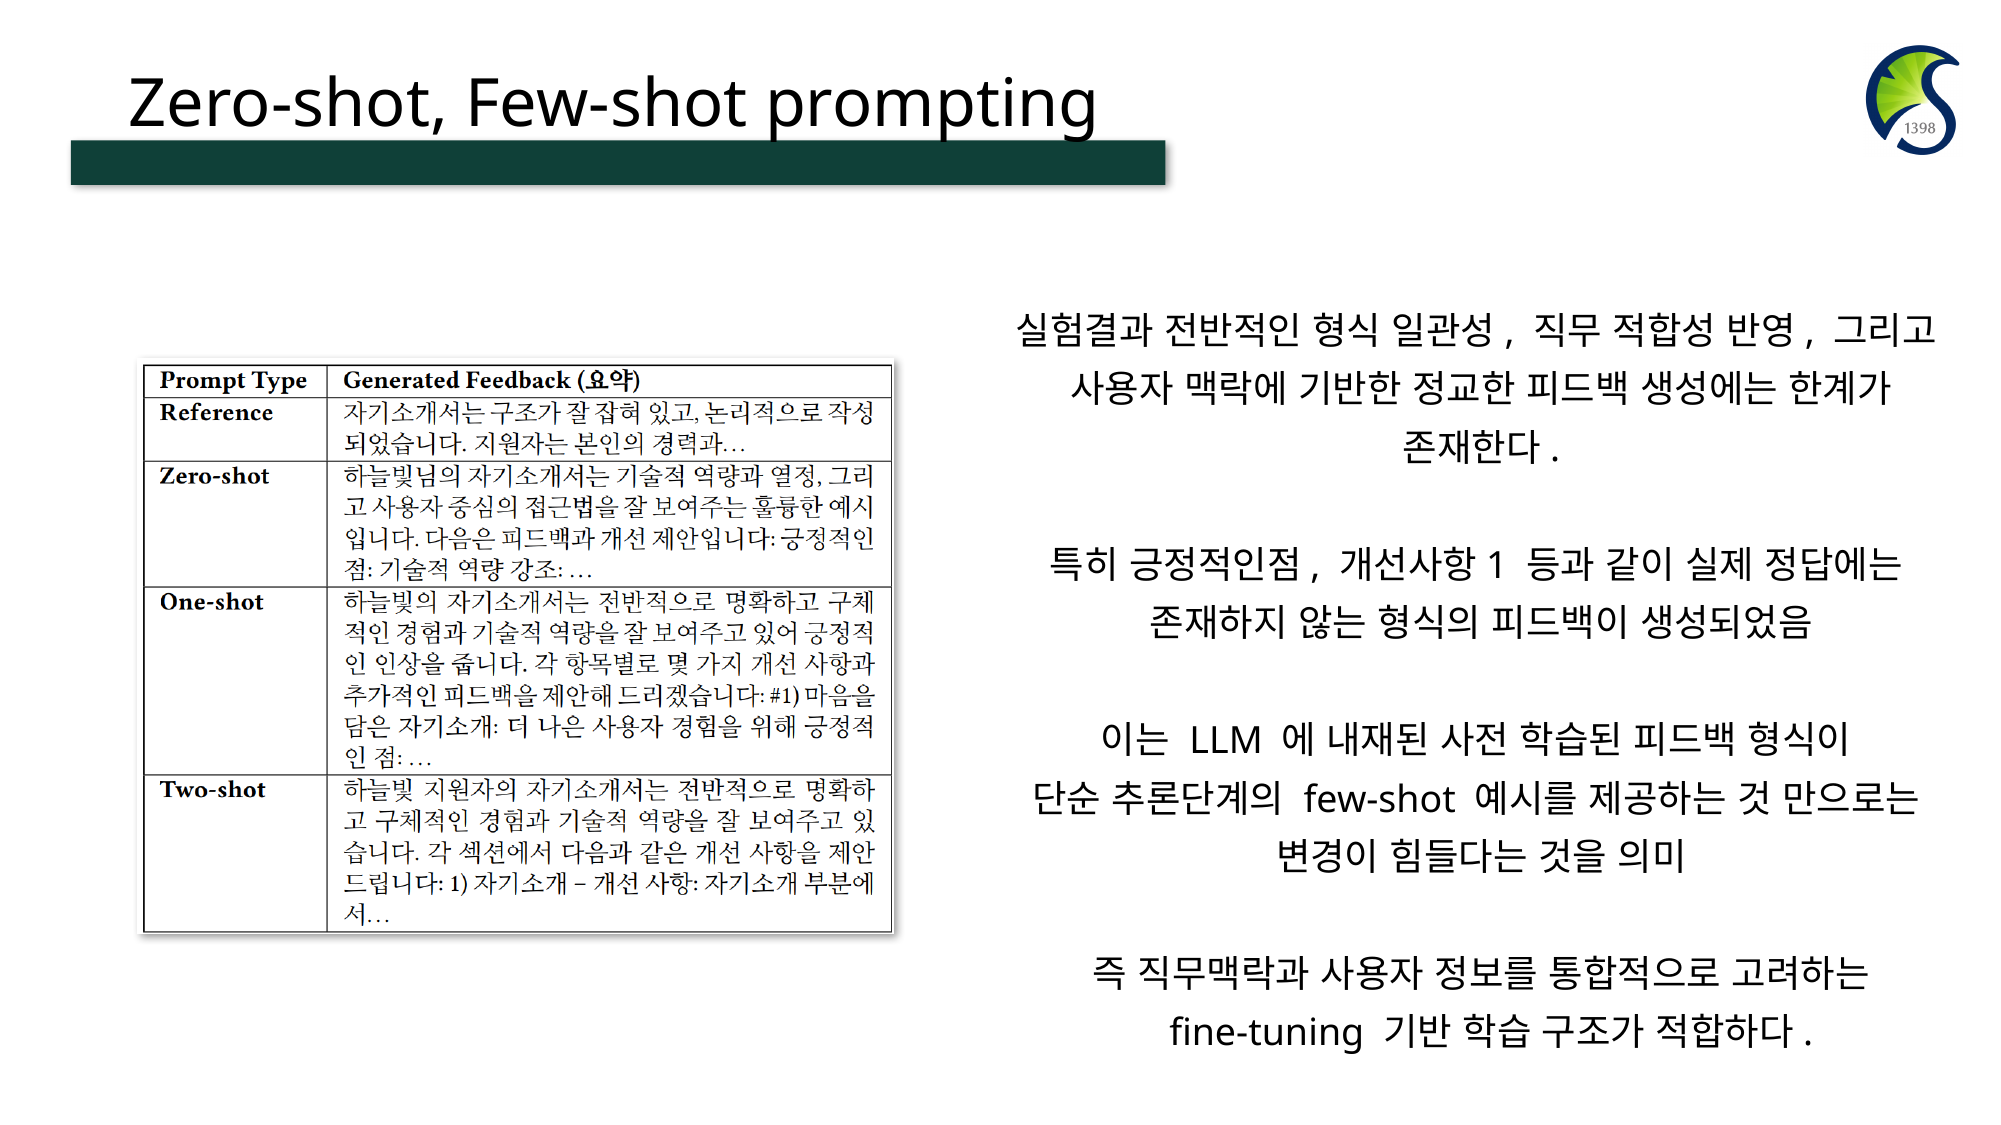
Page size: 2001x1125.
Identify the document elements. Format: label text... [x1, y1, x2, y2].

picture [1862, 42, 1964, 157]
text_box 실험결과 전반적인 형식 일관성, 직무 적합성 반영, 그리고 사용자 맥락에 기반한 정교한 피드백 생성에는 한계가 존재한다. 특히 긍정적인점, 개선사항1 등과 같이 실제 정답에는 존재하지 않는 형식의 피드백이 생성되었음 이는 LLM 에 내재된 사전 학습된 피드백 형식이 단순 추론단계의 few-shot 예시를 제공하는 것 만으로는 변경이 힘들다는 것을 의미 즉 직무맥락과 사용자 정보를 통합적으로 고려하는 fine-tuning 기반 학습 구조가 적합하다. [999, 286, 1963, 1061]
picture [137, 357, 895, 935]
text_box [66, 27, 1166, 246]
